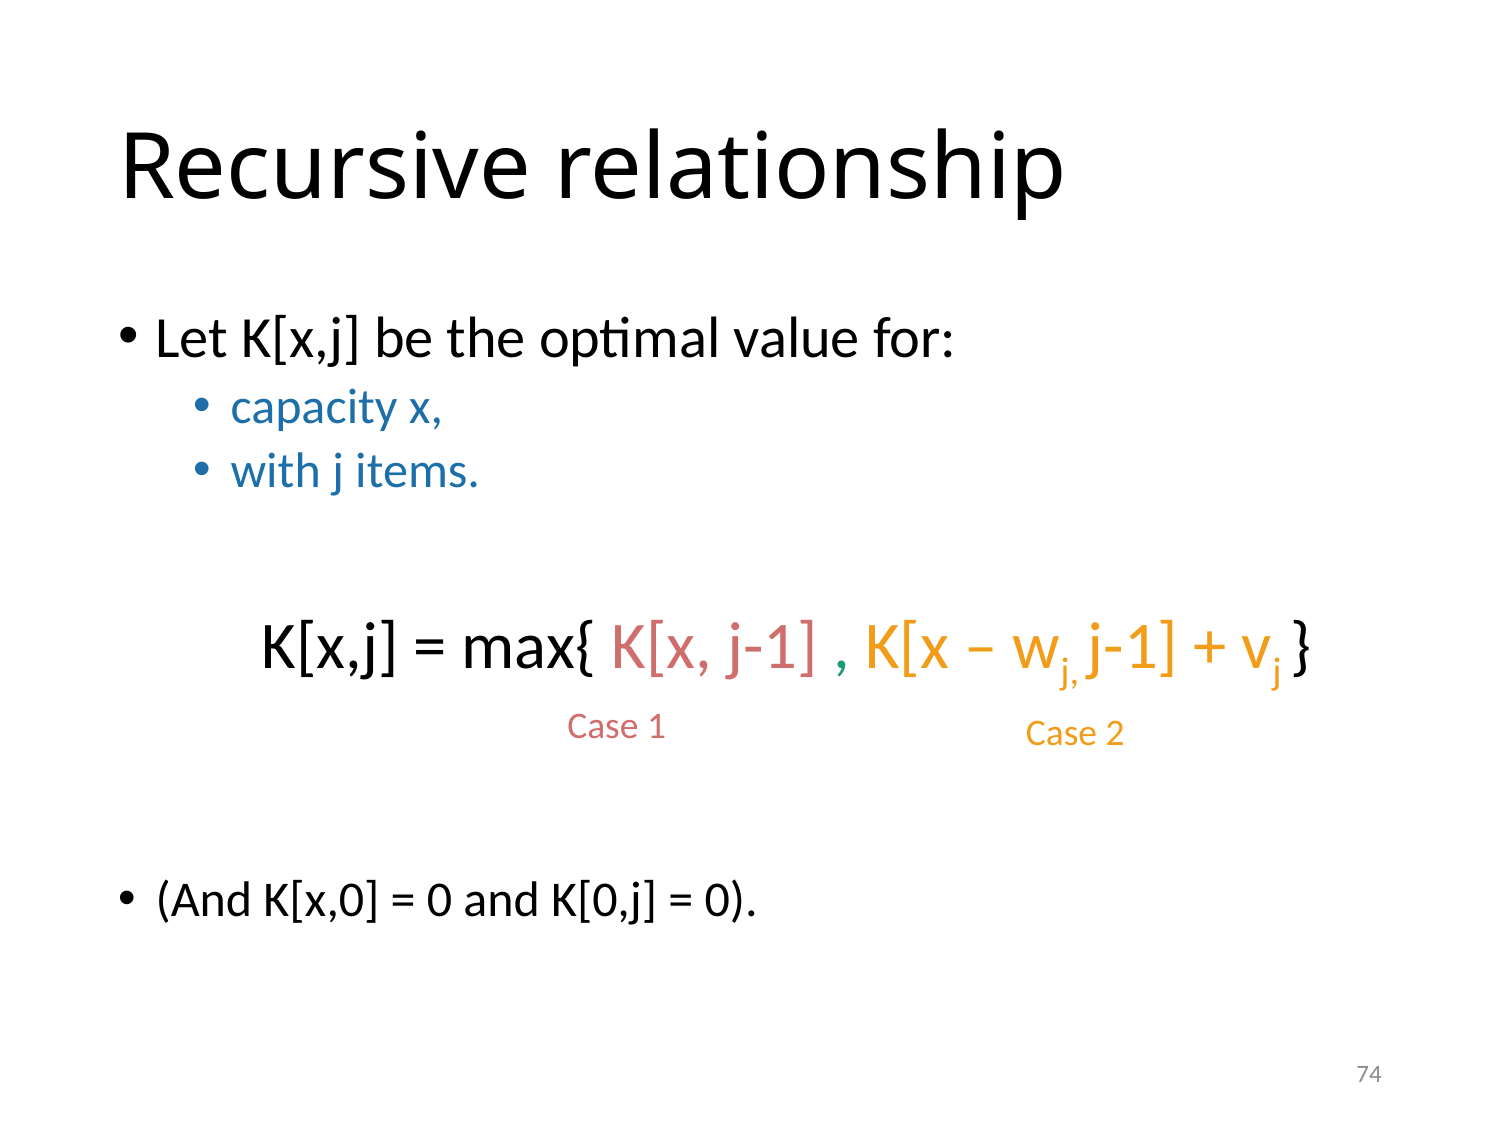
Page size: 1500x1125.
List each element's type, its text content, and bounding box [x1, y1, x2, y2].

title Recursive relationship [103, 59, 1397, 278]
text_box Case 2 [1011, 700, 1298, 761]
slide_number 74 [1059, 1042, 1397, 1103]
list Let K[x,j] be the optimal value for: capacity x, with j items. K[x,j] = max{ K[x, j-1] , K[x – wj, j-1] + vj } (And K[x,0] = 0 and K[0,j] = 0). [103, 299, 1470, 1014]
text_box Case 1 [552, 694, 840, 754]
